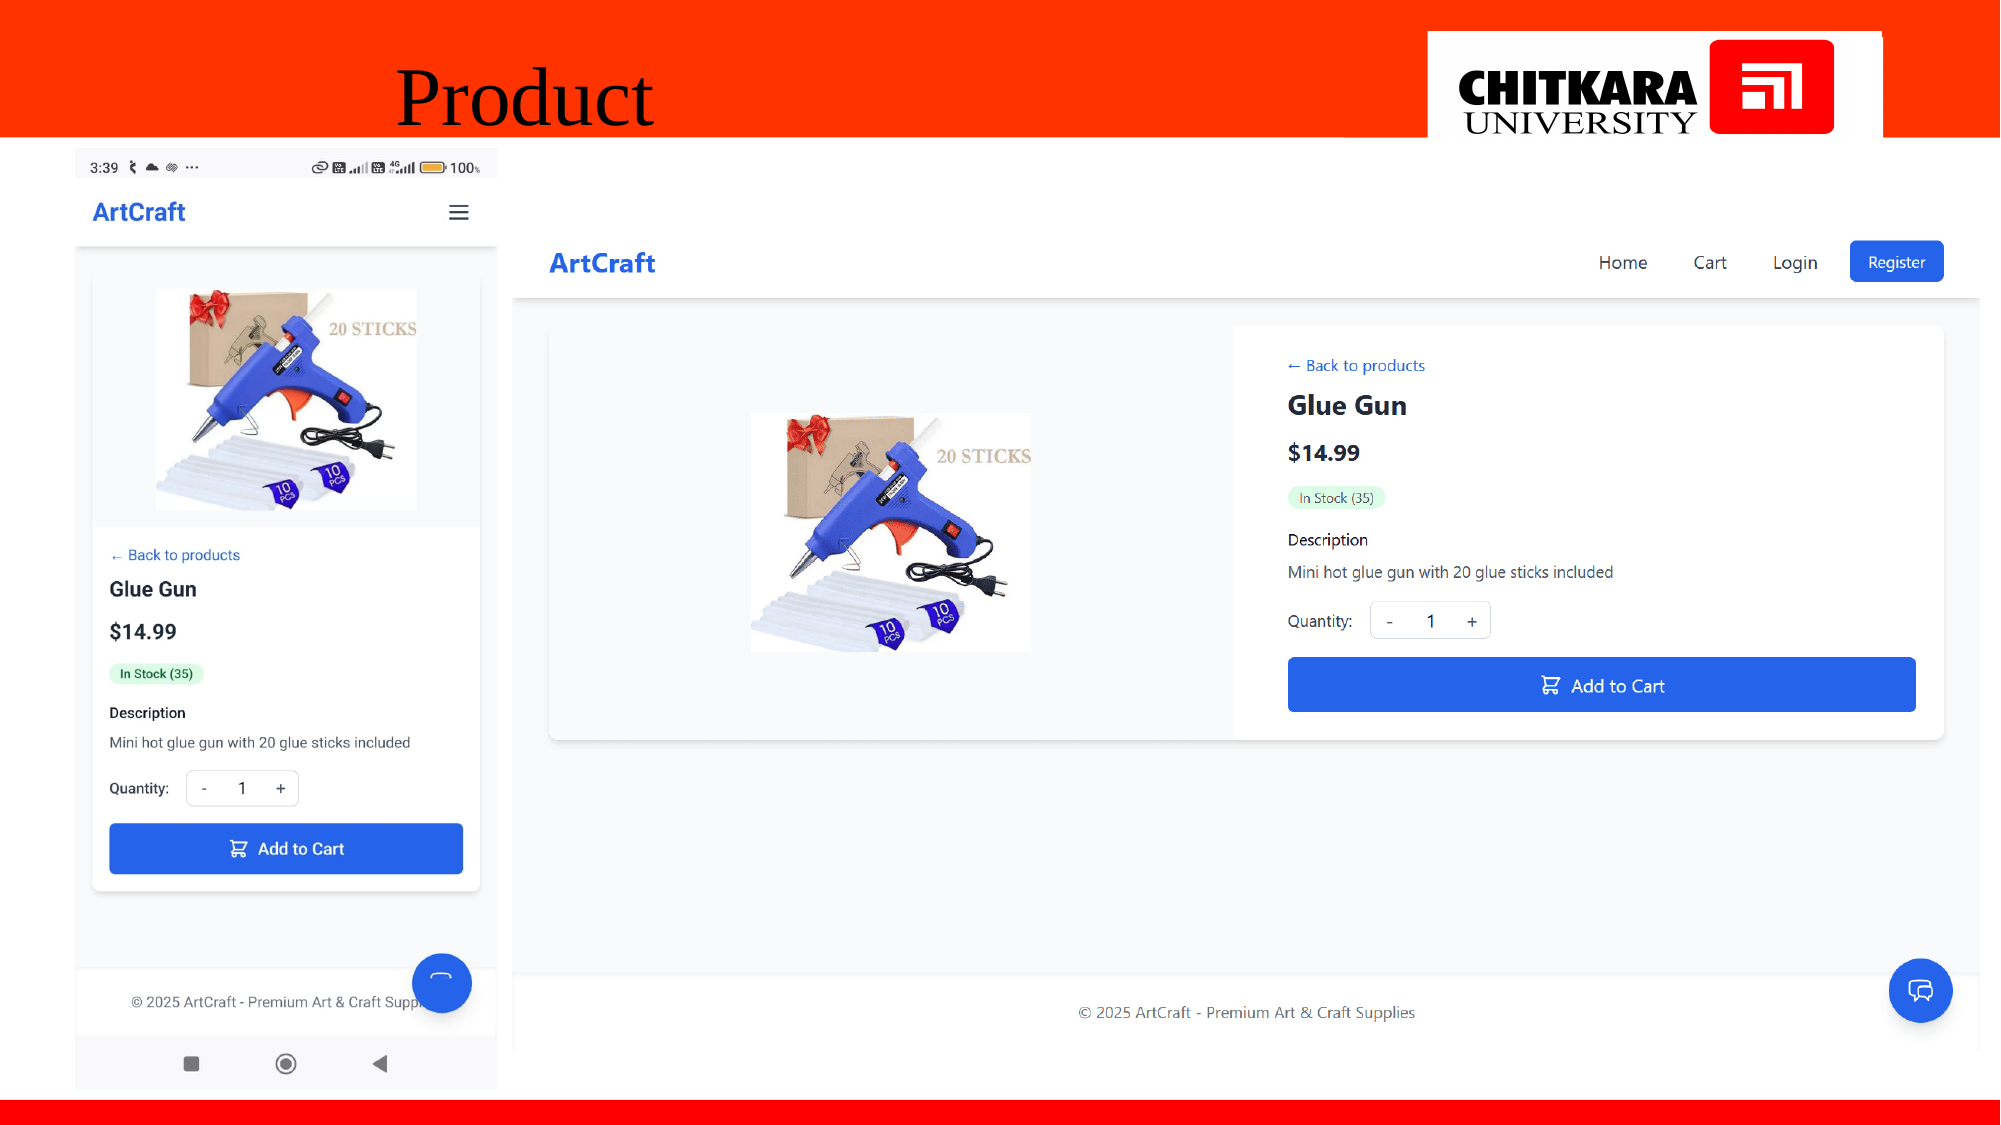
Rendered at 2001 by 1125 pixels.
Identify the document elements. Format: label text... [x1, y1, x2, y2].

picture [74, 148, 497, 1089]
picture [512, 224, 1980, 1051]
text_box Product [187, 35, 863, 149]
picture [1433, 37, 1854, 138]
